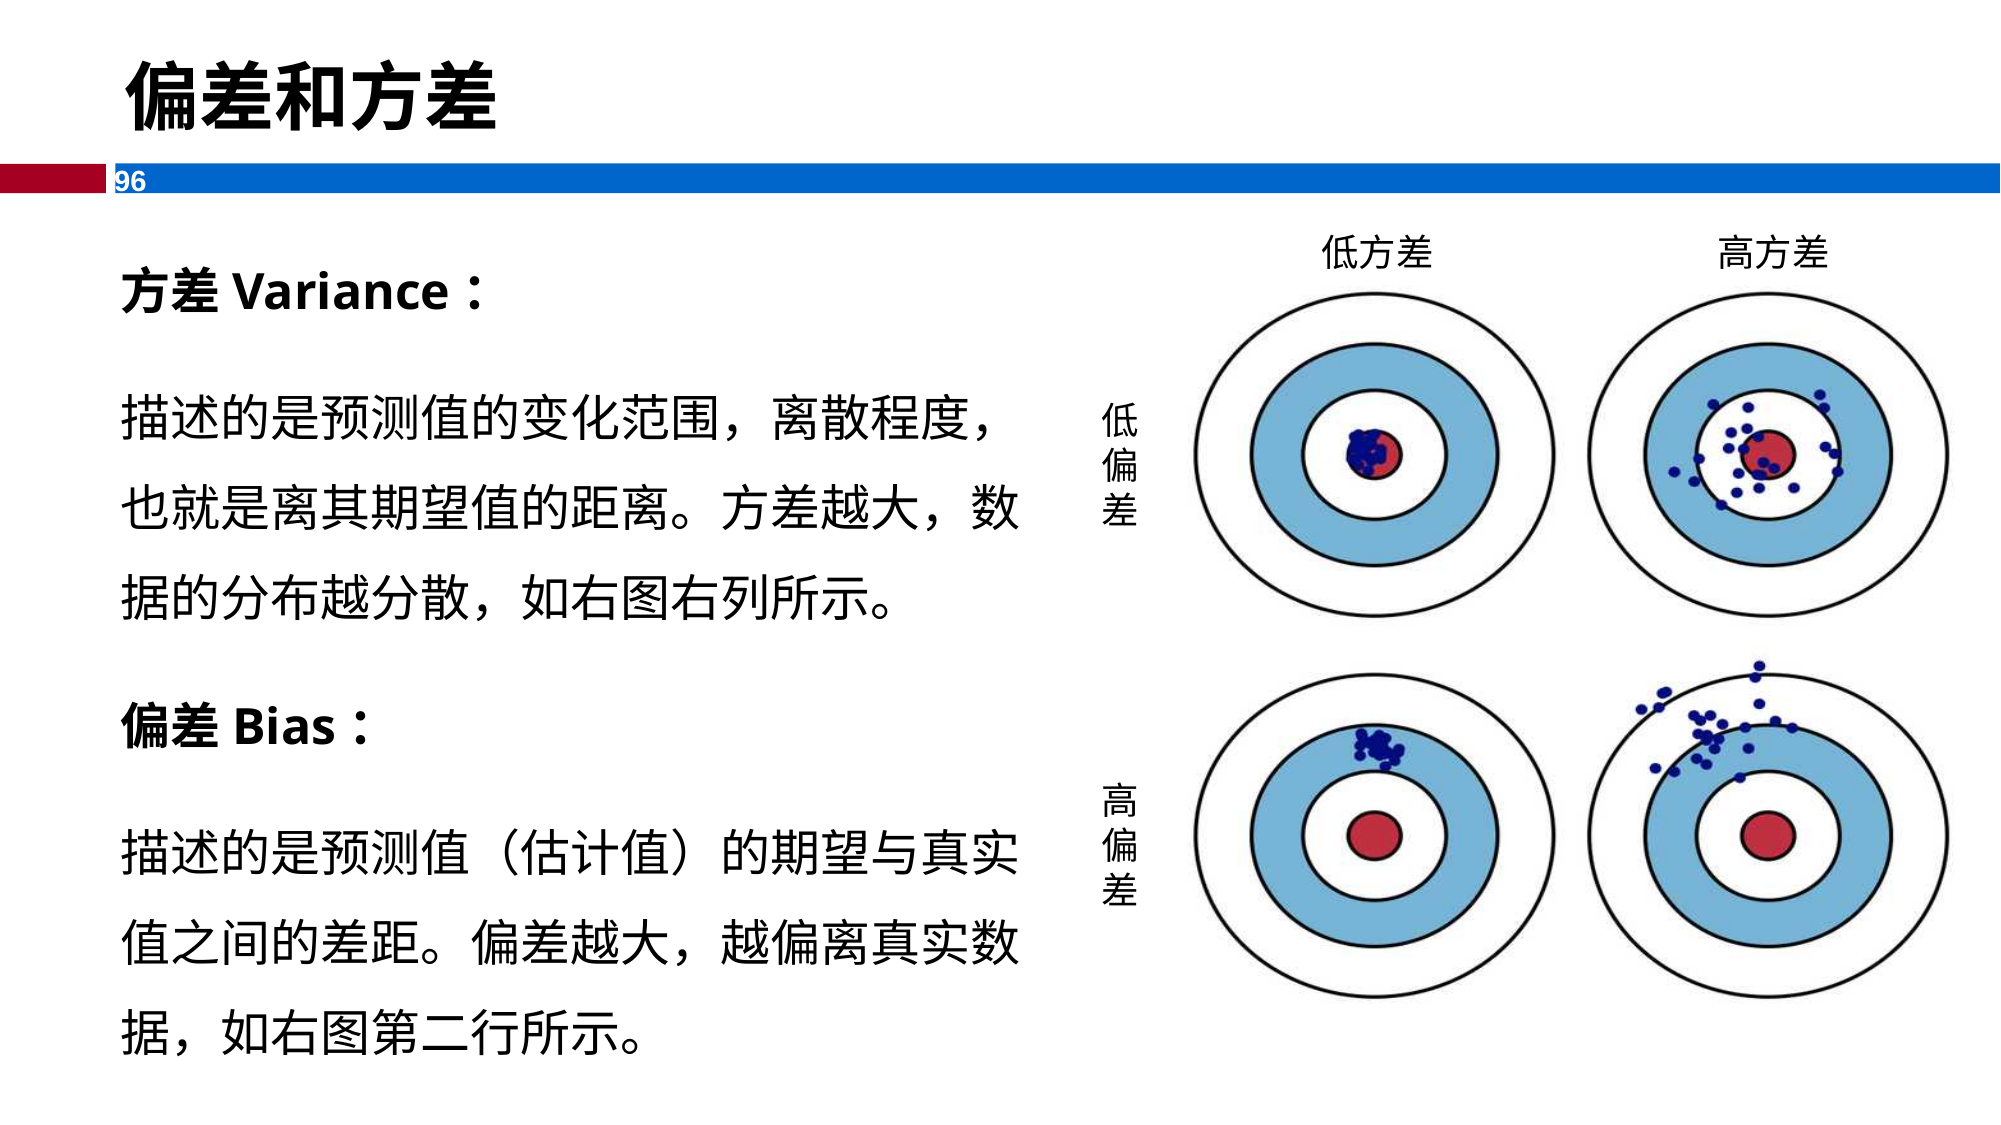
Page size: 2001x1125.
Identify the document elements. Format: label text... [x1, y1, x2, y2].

text_box 高方差 [1702, 221, 1880, 280]
title 偏差和方差 [109, 38, 2000, 150]
picture [1176, 282, 1976, 1006]
text_box 低偏差 [1086, 389, 1148, 540]
text_box 高 偏差 [1086, 769, 1148, 919]
text_box 方差Variance： 描述的是预测值的变化范围，离散程度，也就是离其期望值的距离。方差越大，数据的分布越分散，如右图右列所示。 偏差Bias： 描述的是预测值（估计值）的期望与真实值之间的差距。偏差越大，越偏离真实数据，如右图第二行所示。 [105, 221, 1051, 1070]
text_box 低方差 [1306, 221, 1484, 280]
